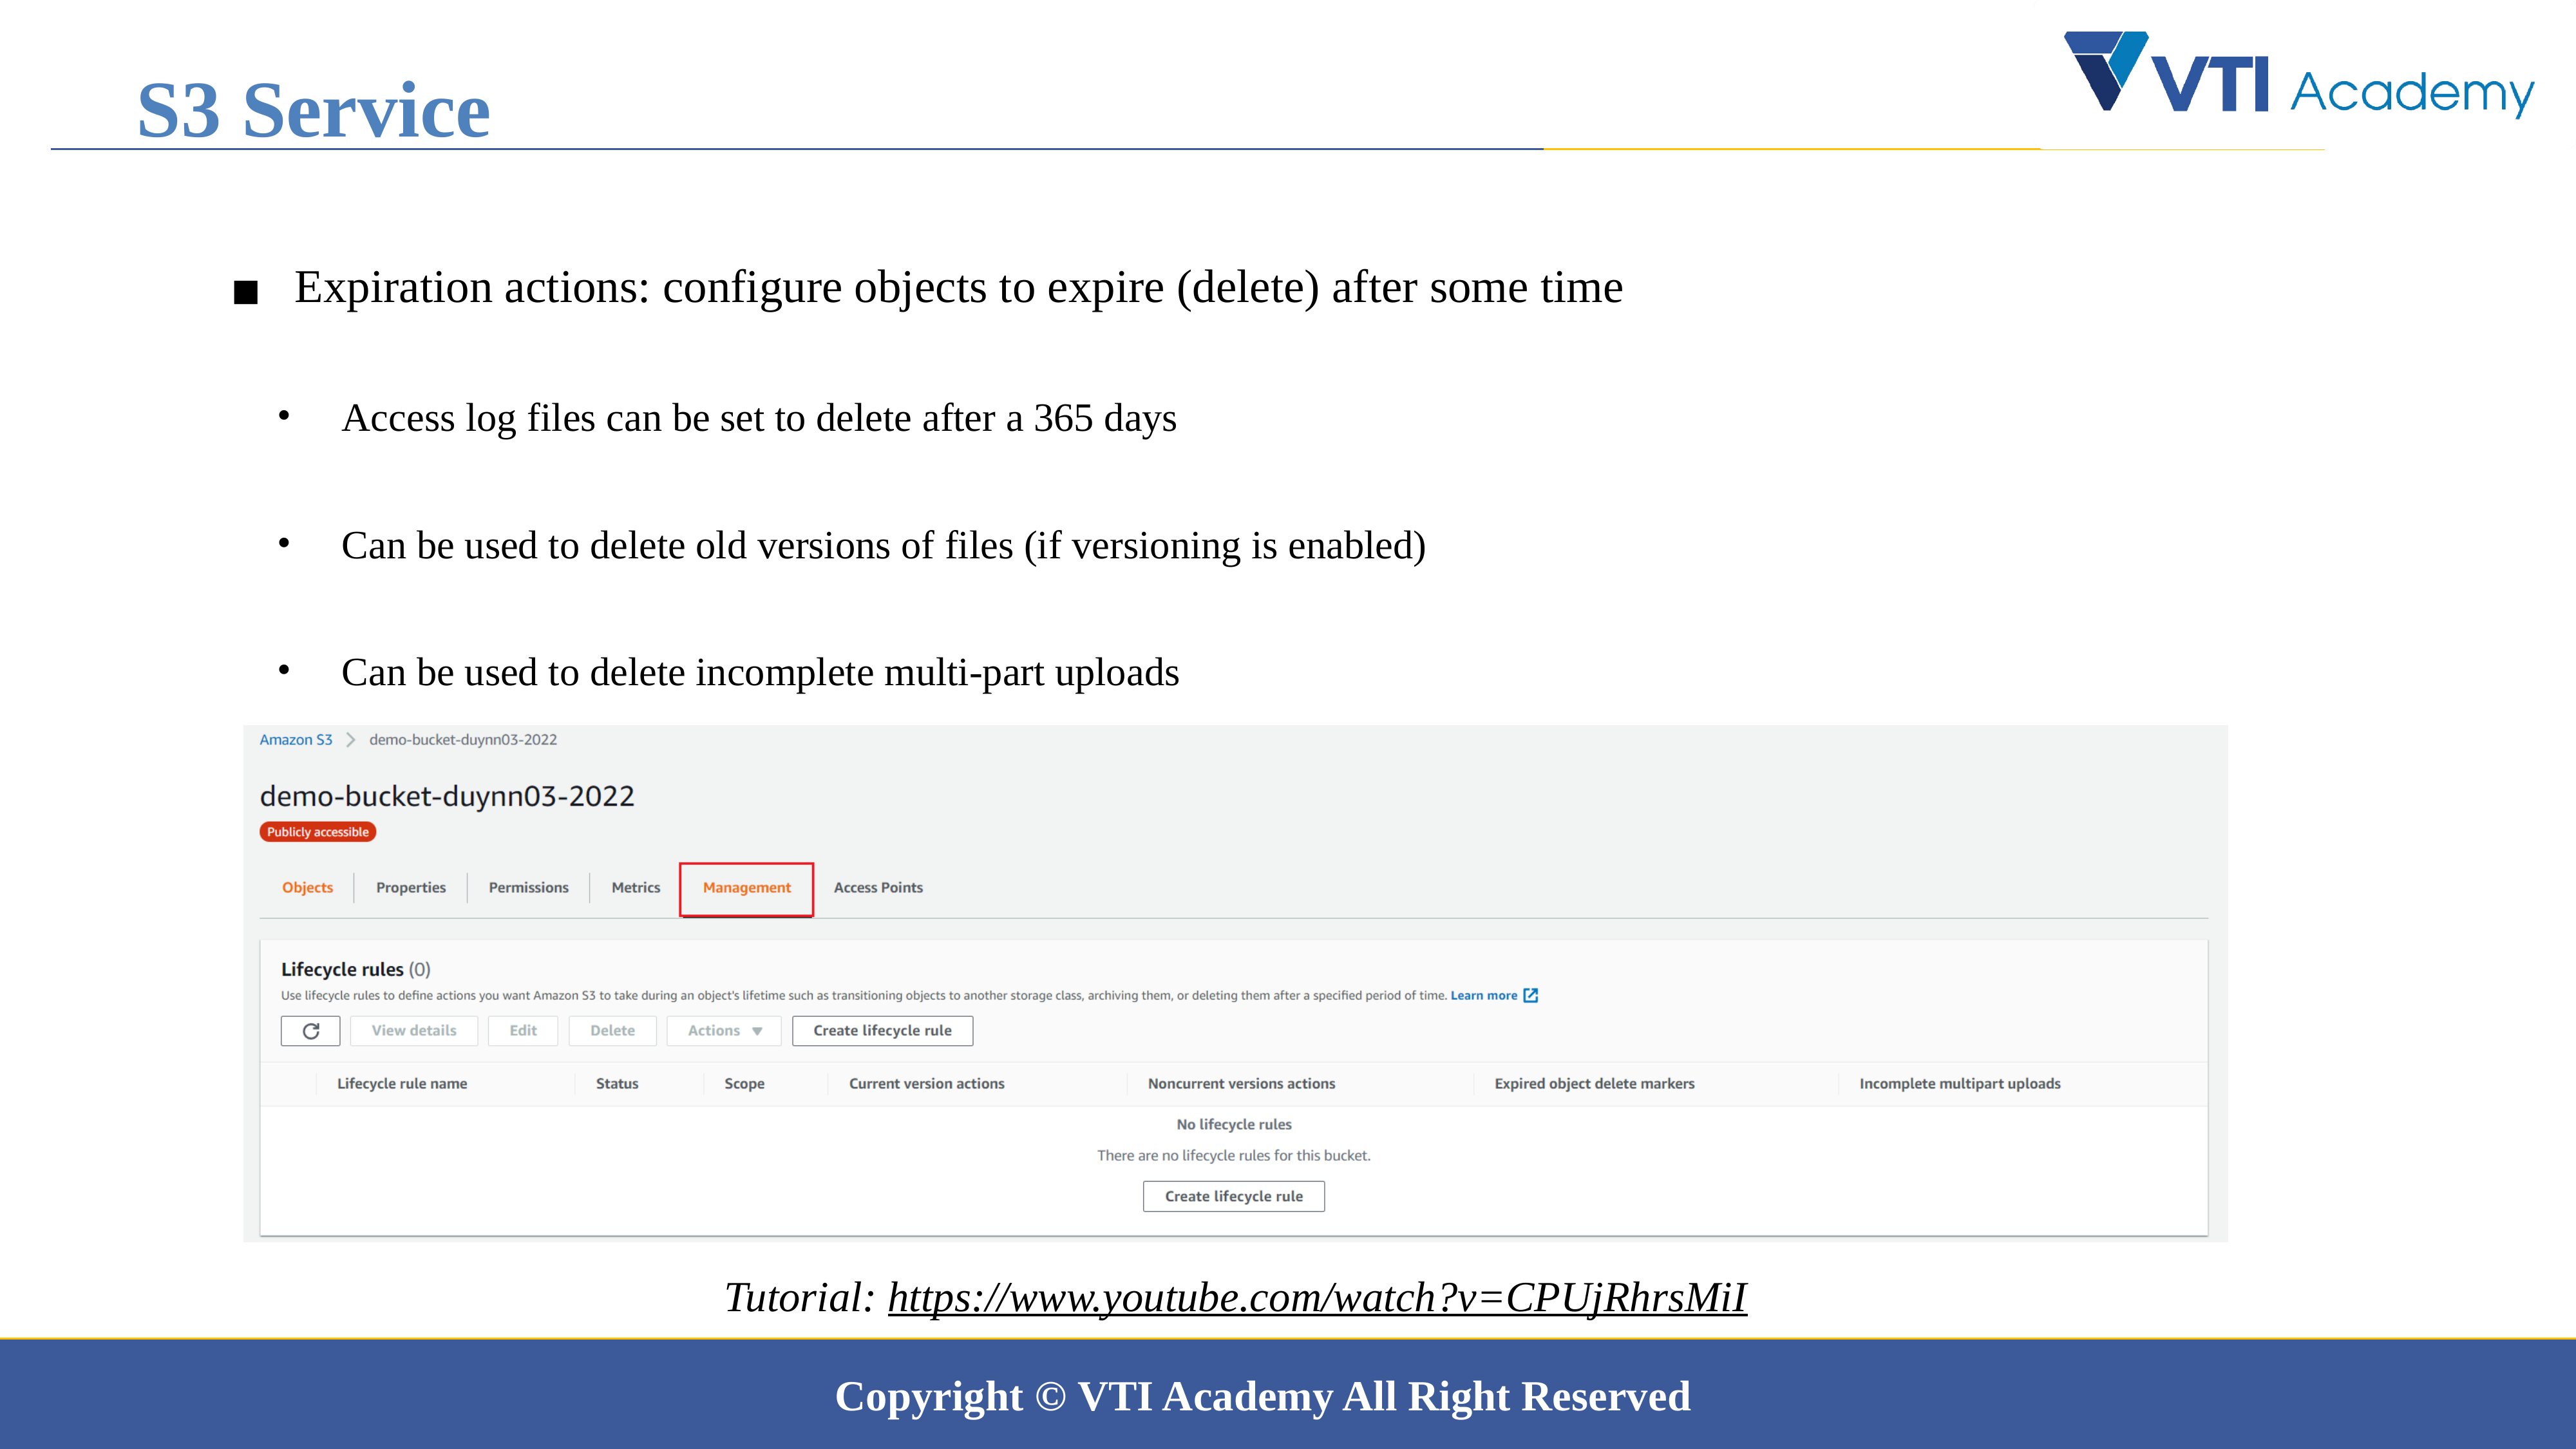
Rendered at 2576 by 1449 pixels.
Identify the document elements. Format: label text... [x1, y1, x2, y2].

text_box Tutorial: https://www.youtube.com/watch?v=CPUjRhrsMiI [665, 1264, 1808, 1325]
picture [243, 725, 2229, 1242]
text_box Expiration actions: configure objects to expire (delete) after some time Access log files can be set to delete after a 365 days Can be used to delete old versions of files (if versioning is enabled) Can be used to delete incomplete multi-part uploads [126, 250, 2250, 1430]
picture [2034, 0, 2576, 149]
text_box S3 Service [126, 60, 640, 149]
